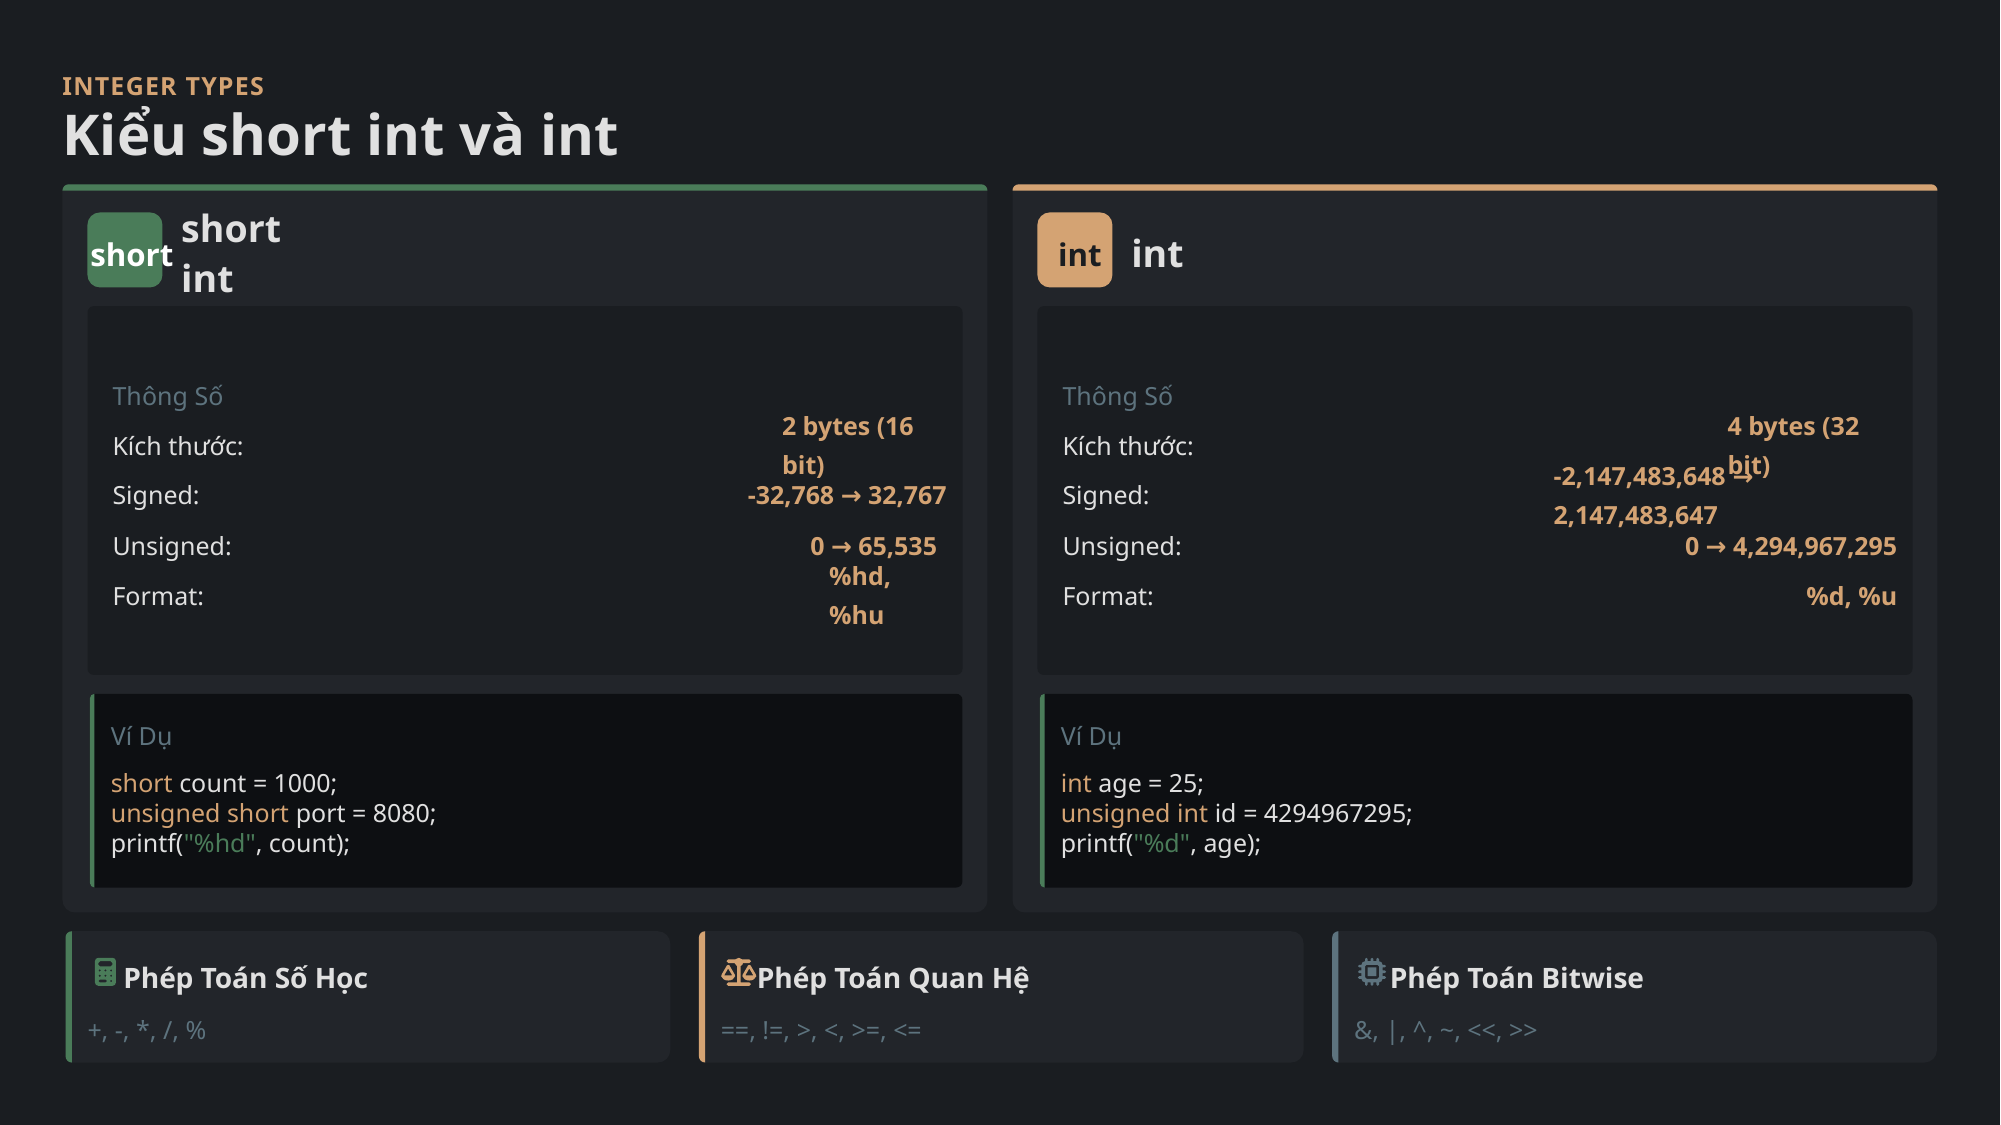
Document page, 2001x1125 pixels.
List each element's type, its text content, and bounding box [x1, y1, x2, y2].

text_box ==, !=, >, <, >=, <= [720, 1006, 1298, 1044]
text_box 4 bytes (32 bit) [1727, 421, 1900, 460]
text_box [89, 693, 95, 888]
text_box short [90, 228, 175, 272]
text_box Format: [1062, 571, 1158, 610]
text_box [62, 191, 988, 913]
text_box INTEGER TYPES [62, 62, 1950, 100]
text_box Unsigned: [1062, 521, 1183, 560]
text_box [721, 957, 756, 986]
text_box short count = 1000; unsigned short port = 8080; printf("%hd", count); [110, 756, 957, 869]
text_box [1039, 693, 1045, 888]
text_box -2,147,483,648 → 2,147,483,647 [1553, 471, 1901, 510]
text_box 2 bytes (16 bit) [782, 421, 950, 460]
text_box %d, %u [1806, 571, 1901, 610]
text_box [1037, 306, 1913, 675]
text_box [1012, 184, 1938, 191]
text_box [1037, 212, 1113, 288]
text_box [95, 693, 963, 888]
text_box [87, 306, 963, 675]
text_box short int [181, 224, 335, 275]
text_box [65, 931, 72, 1063]
text_box [1357, 957, 1387, 986]
text_box Thông Số [112, 371, 950, 410]
text_box int [1131, 224, 1193, 275]
text_box [698, 931, 706, 1063]
text_box Ví Dụ [110, 712, 957, 750]
text_box Format: [112, 571, 208, 610]
text_box &, |, ^, ~, <<, >> [1354, 1006, 1931, 1044]
text_box [72, 931, 671, 1063]
text_box Unsigned: [112, 521, 233, 560]
text_box Signed: [1062, 471, 1155, 510]
text_box Ví Dụ [1060, 712, 1907, 750]
text_box Phép Toán Bitwise [1390, 950, 1933, 994]
text_box [87, 212, 163, 288]
text_box Signed: [112, 471, 205, 510]
text_box 0 → 65,535 [810, 521, 950, 560]
text_box %hd, %hu [829, 571, 950, 610]
text_box Kích thước: [1062, 421, 1202, 460]
text_box Phép Toán Số Học [123, 950, 666, 994]
text_box 0 → 4,294,967,295 [1684, 521, 1901, 560]
text_box [62, 184, 988, 191]
text_box -32,768 → 32,767 [747, 471, 950, 510]
text_box Kích thước: [112, 421, 252, 460]
text_box Phép Toán Quan Hệ [756, 950, 1299, 994]
text_box [1332, 931, 1339, 1063]
text_box [94, 957, 116, 986]
text_box int [1058, 228, 1108, 272]
text_box Thông Số [1062, 371, 1900, 410]
text_box [1339, 931, 1937, 1063]
text_box +, -, *, /, % [87, 1006, 665, 1044]
text_box [1012, 191, 1938, 913]
text_box int age = 25; unsigned int id = 4294967295; printf("%d", age); [1060, 756, 1907, 869]
text_box [1045, 693, 1913, 888]
text_box Kiểu short int và int [62, 106, 1966, 169]
text_box [706, 931, 1304, 1063]
